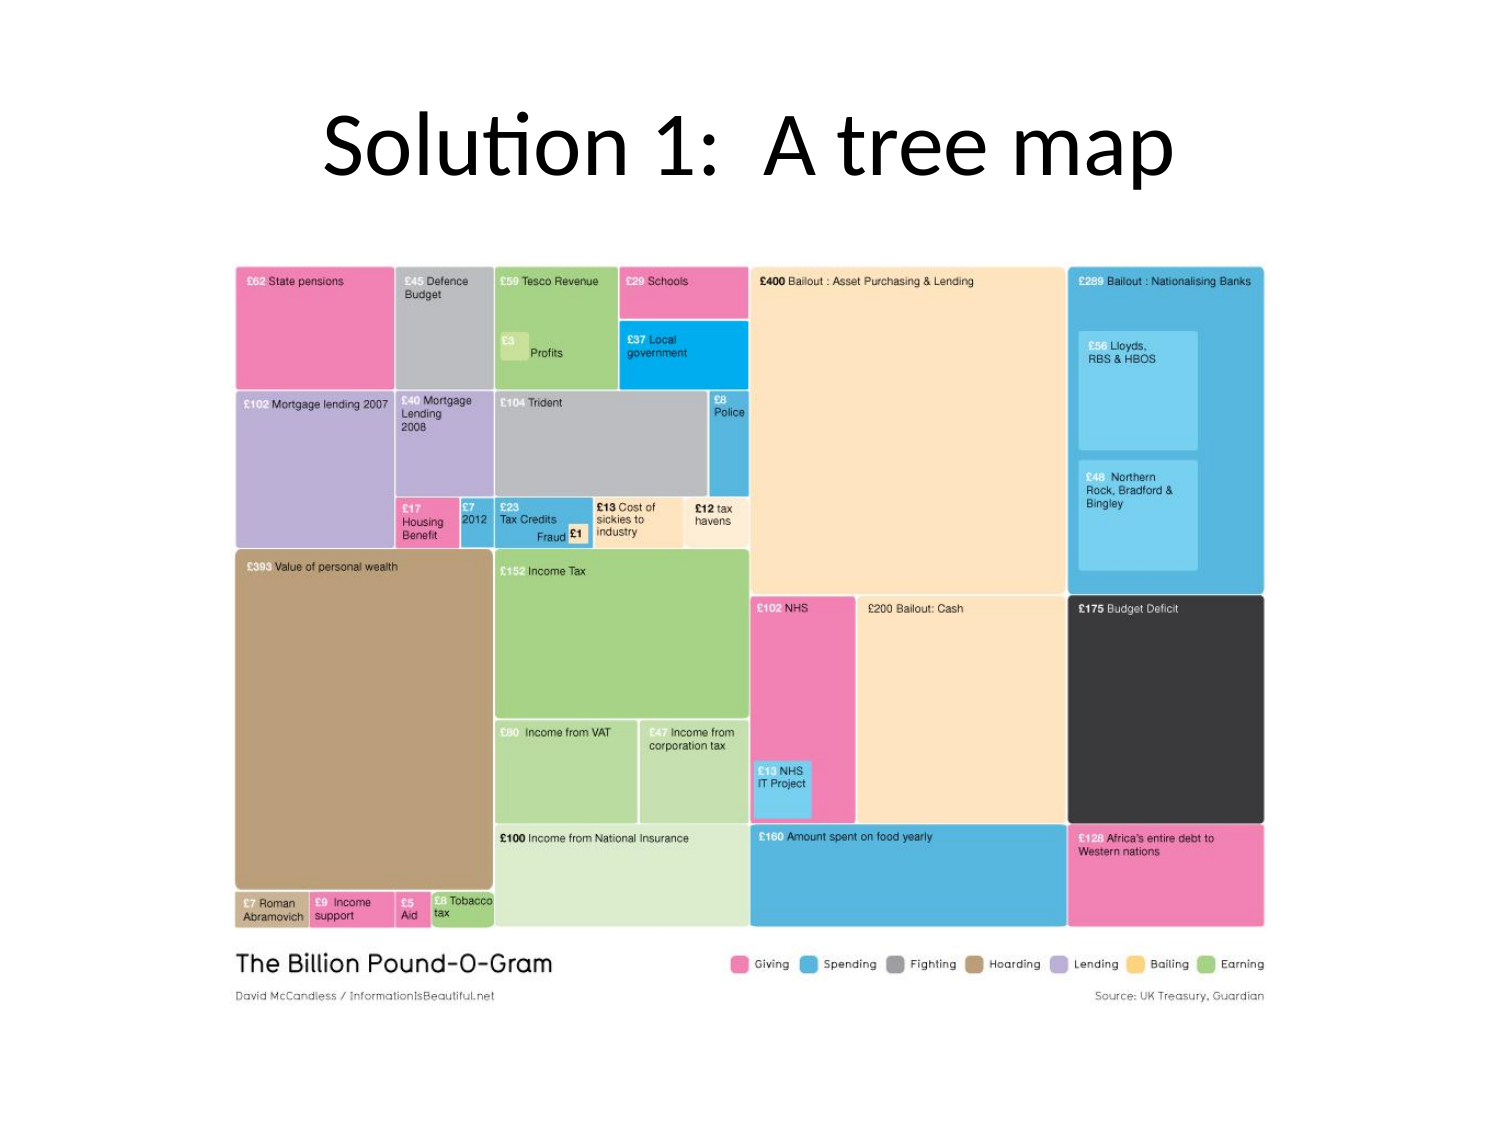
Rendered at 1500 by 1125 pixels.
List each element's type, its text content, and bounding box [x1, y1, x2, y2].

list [74, 262, 1426, 1006]
title Solution 1: A tree map [75, 45, 1425, 233]
